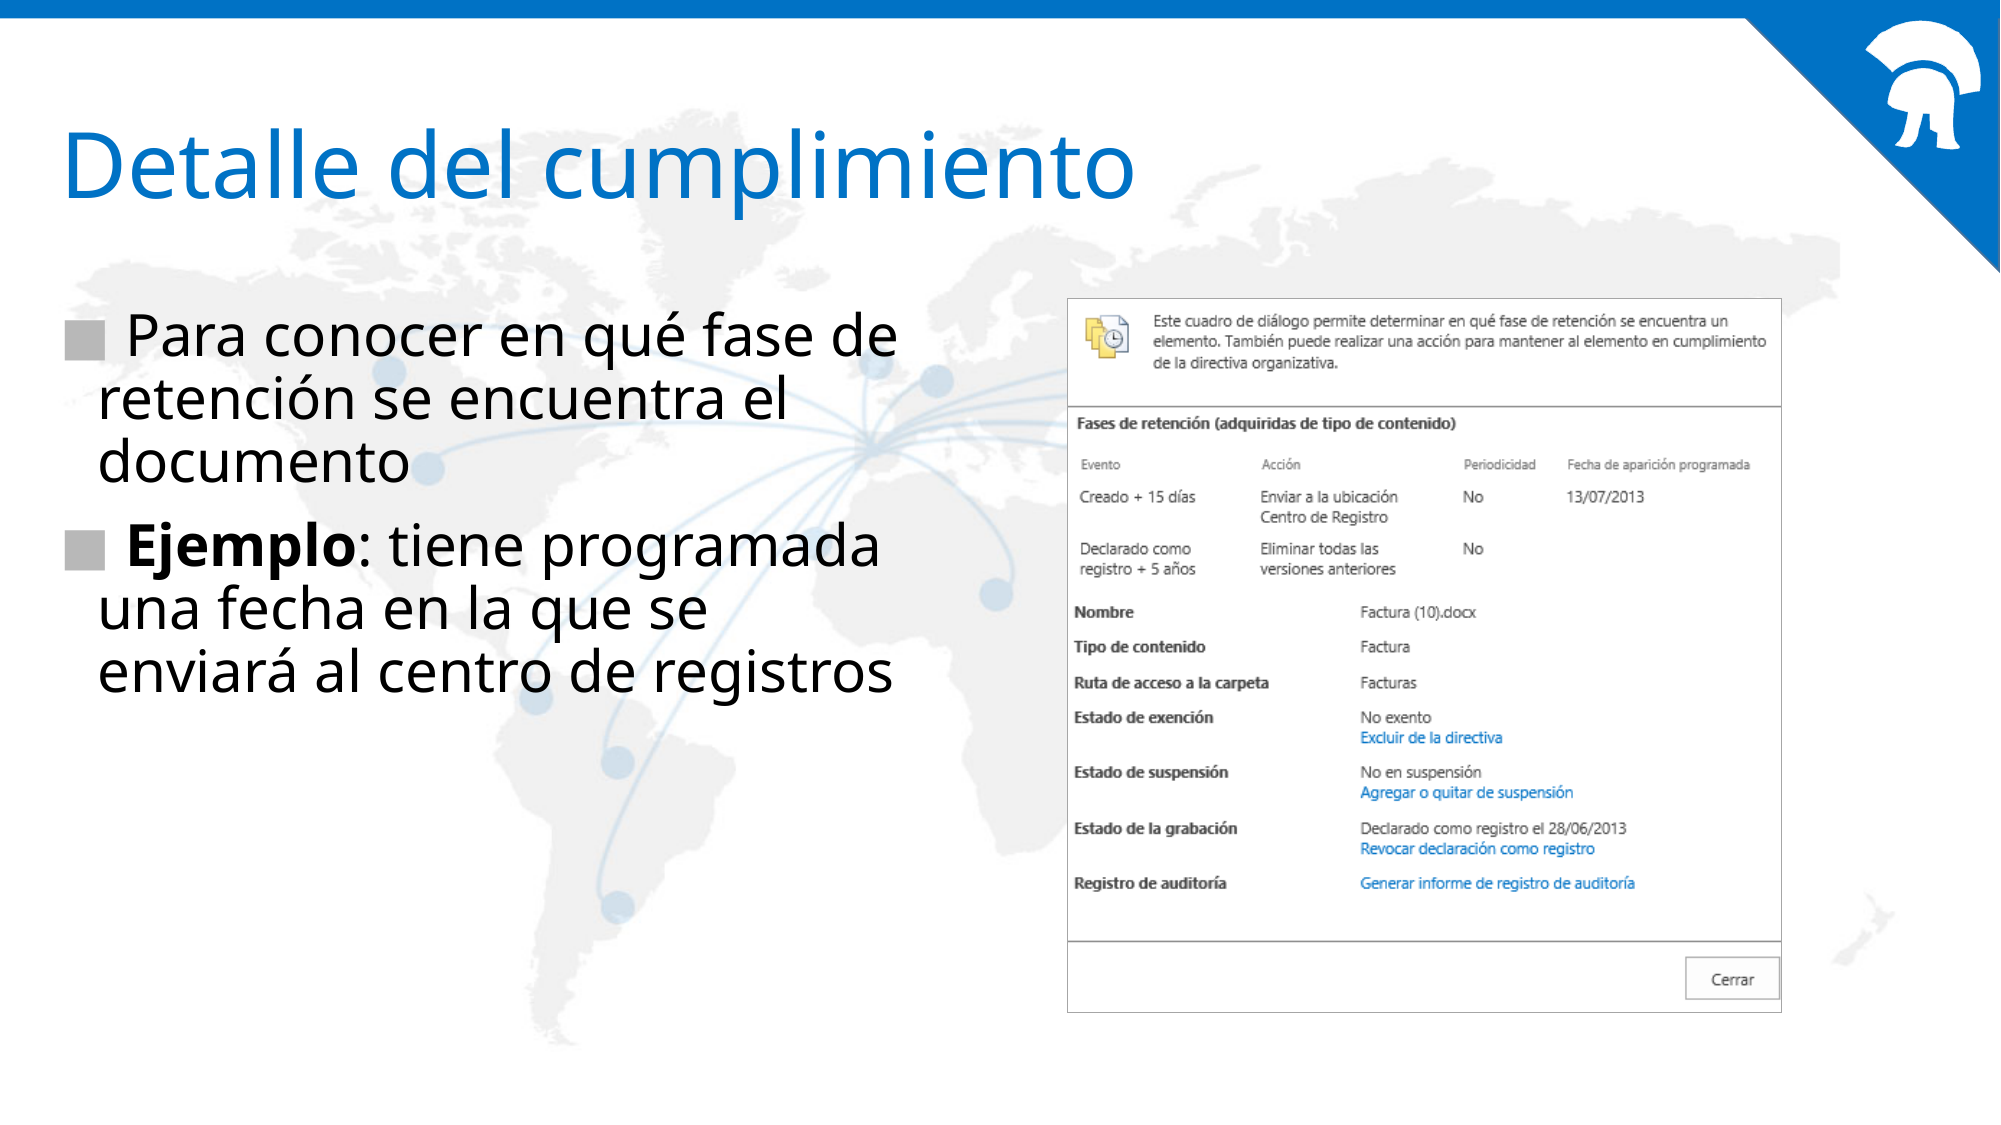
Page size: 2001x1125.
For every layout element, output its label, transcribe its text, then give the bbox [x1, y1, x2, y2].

list Para conocer en qué fase de retención se encuentra el documento Ejemplo: tiene programada una fecha en la que se enviará al centro de registros [45, 298, 932, 1013]
title Detalle del cumplimiento [45, 59, 1863, 278]
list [1067, 298, 1782, 1013]
picture [0, 0, 2001, 1125]
